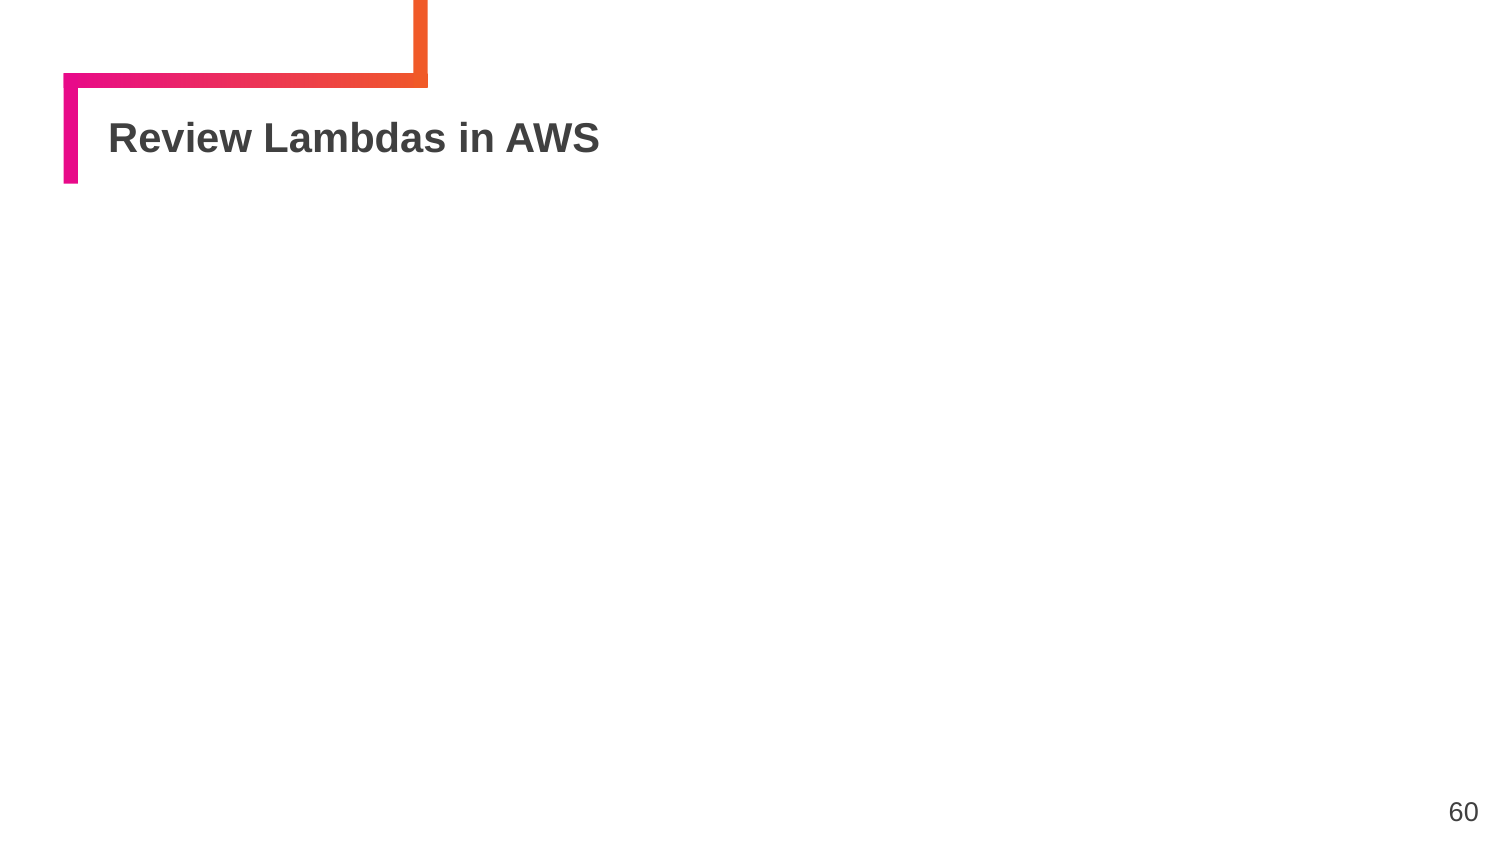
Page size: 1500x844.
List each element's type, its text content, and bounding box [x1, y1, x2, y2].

slide_number 60 [1403, 779, 1494, 844]
title Review Lambdas in AWS [100, 117, 1455, 169]
